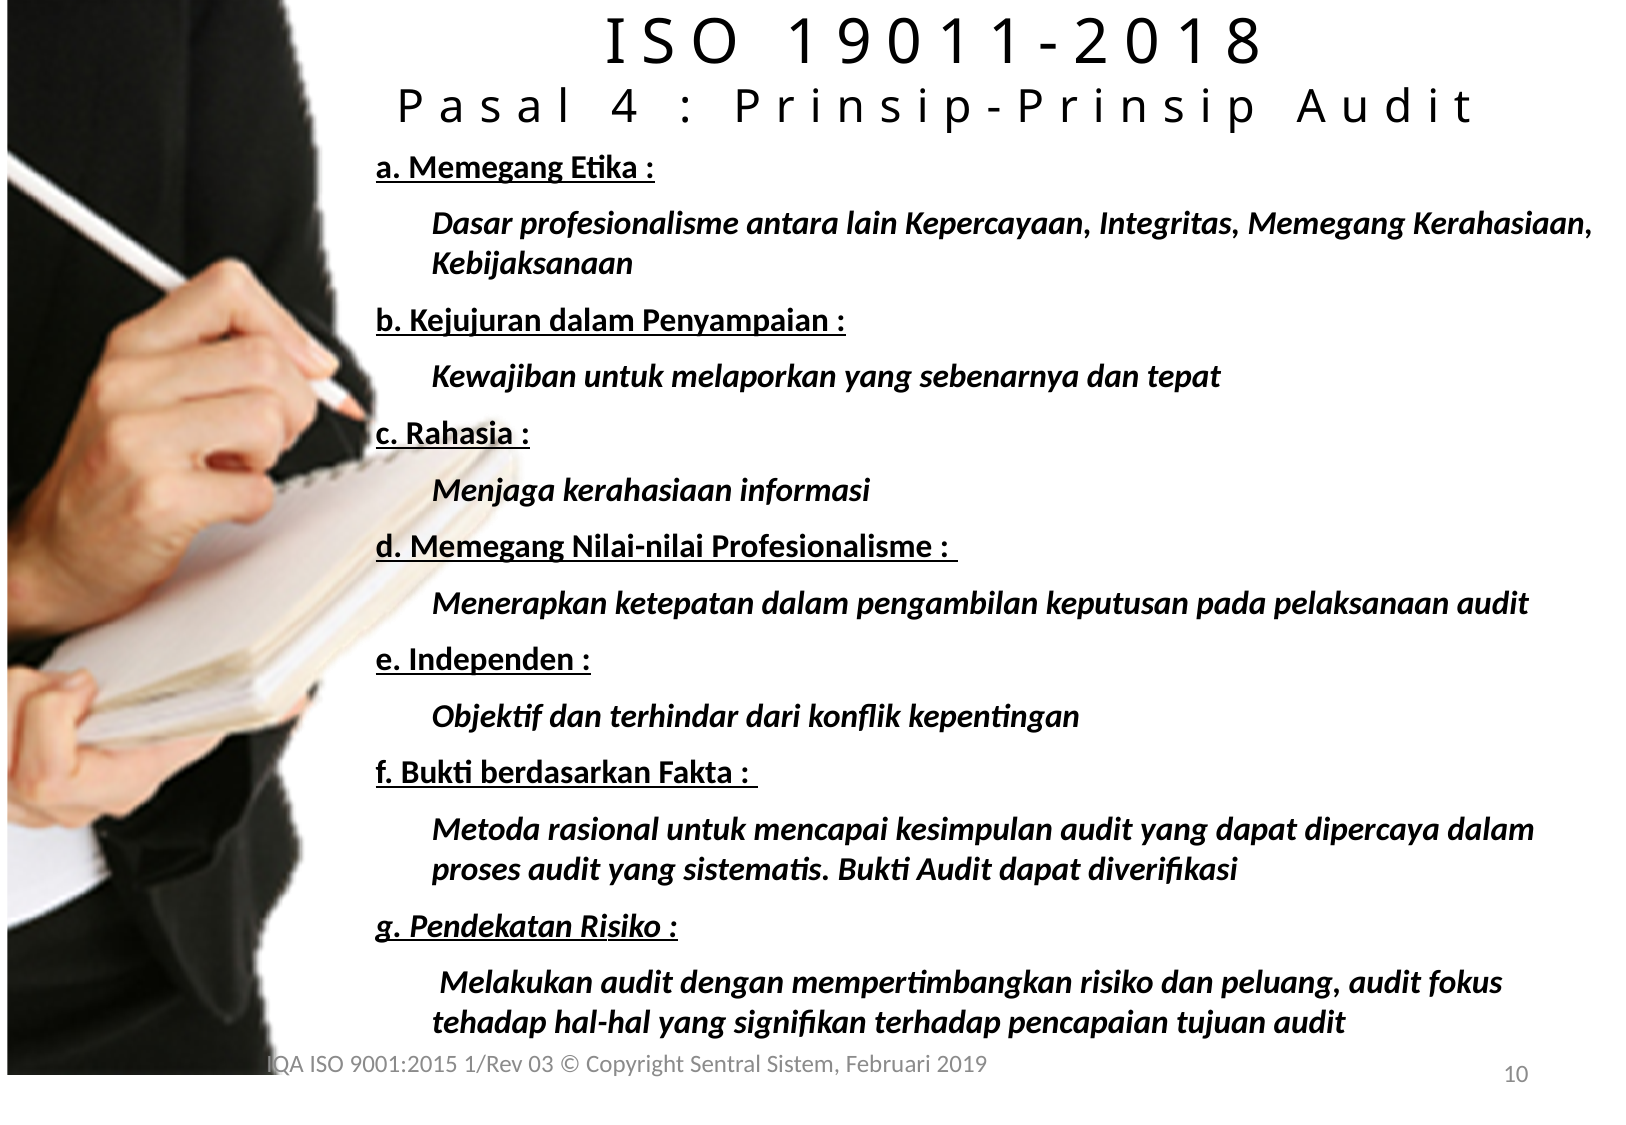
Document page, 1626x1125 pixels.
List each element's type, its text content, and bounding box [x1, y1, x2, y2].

text_box ISO 19011-2018 Pasal 4 : Prinsip-Prinsip Audit [541, 0, 1568, 137]
slide_number 10 [1164, 1048, 1544, 1103]
text_box a. Memegang Etika : Dasar profesionalisme antara lain Kepercayaan, Integritas, Memegang Kerahasiaan, Kebijaksanaan b. Kejujuran dalam Penyampaian : Kewajiban untuk melaporkan yang sebenarnya dan tepat c. Rahasia : Menjaga kerahasiaan informasi d. Memegang Nilai-nilai Profesionalisme : Menerapkan ketepatan dalam pengambilan keputusan pada pelaksanaan audit e. Independen : Objektif dan terhindar dari konflik kepentingan f. Bukti berdasarkan Fakta : Metoda rasional untuk mencapai kesimpulan audit yang dapat dipercaya dalam proses audit yang sistematis. Bukti Audit dapat diverifikasi g. Pendekatan Risiko : Melakukan audit dengan mempertimbangkan risiko dan peluang, audit fokus tehadap hal-hal yang signifikan terhadap pencapaian tujuan audit [541, 137, 1625, 1048]
picture [7, 0, 541, 1075]
footer IQA ISO 9001:2015 1/Rev 03 © Copyright Sentral Sistem, Februari 2019 [251, 1025, 1297, 1100]
